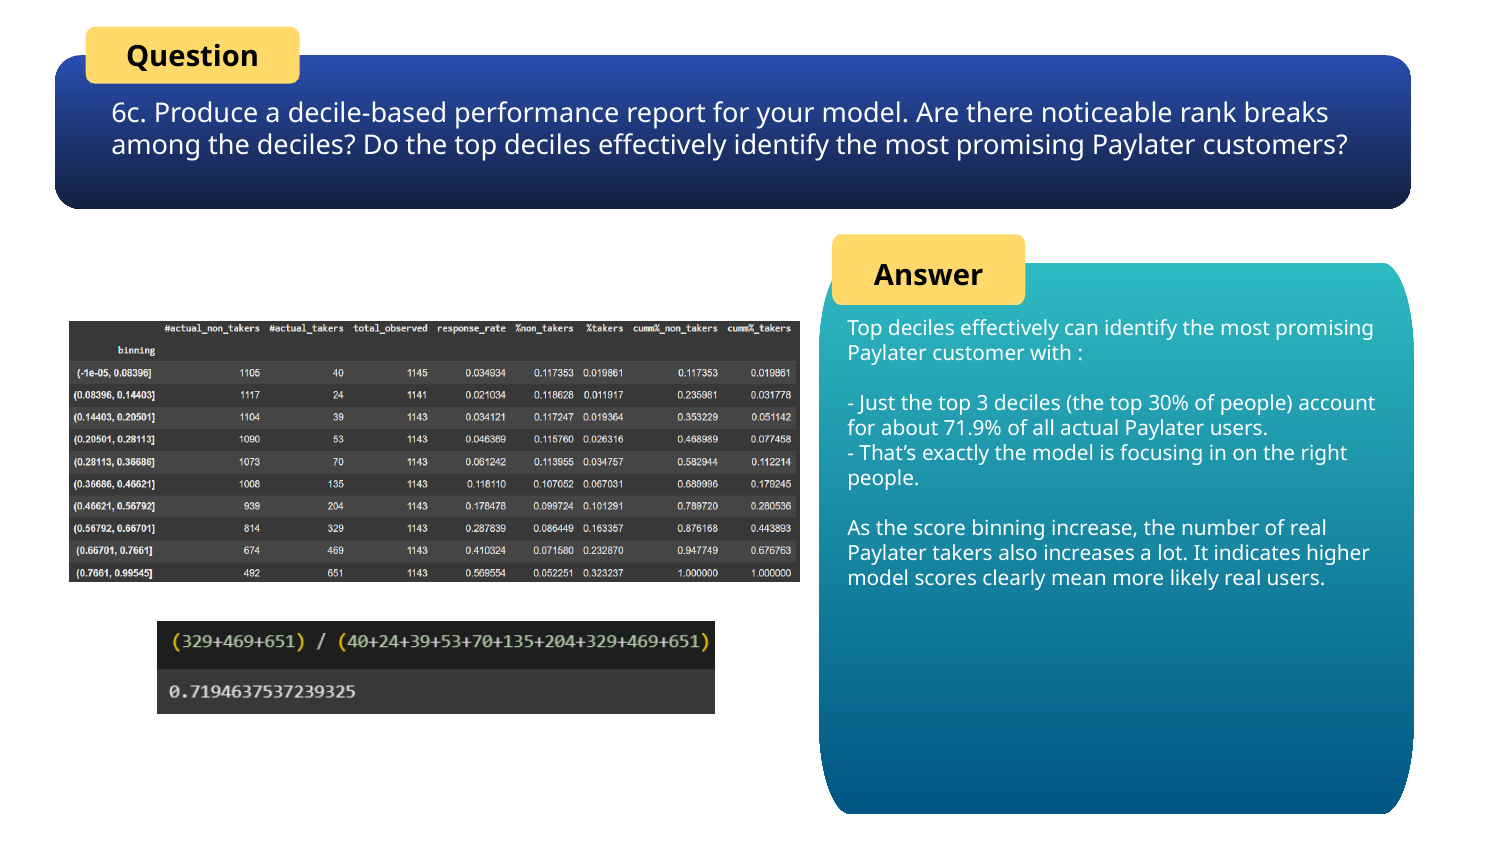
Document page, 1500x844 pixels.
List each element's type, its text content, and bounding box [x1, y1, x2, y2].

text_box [834, 314, 1403, 731]
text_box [831, 234, 1026, 306]
text_box 6c. Produce a decile-based performance report for your model. Are there noticeable rank breaks among the deciles? Do the top deciles effectively identify the most promising Paylater customers? [96, 80, 1374, 175]
text_box Question [85, 26, 300, 84]
picture [69, 321, 801, 582]
text_box [819, 262, 1414, 814]
picture [157, 621, 716, 714]
text_box [55, 55, 1412, 209]
